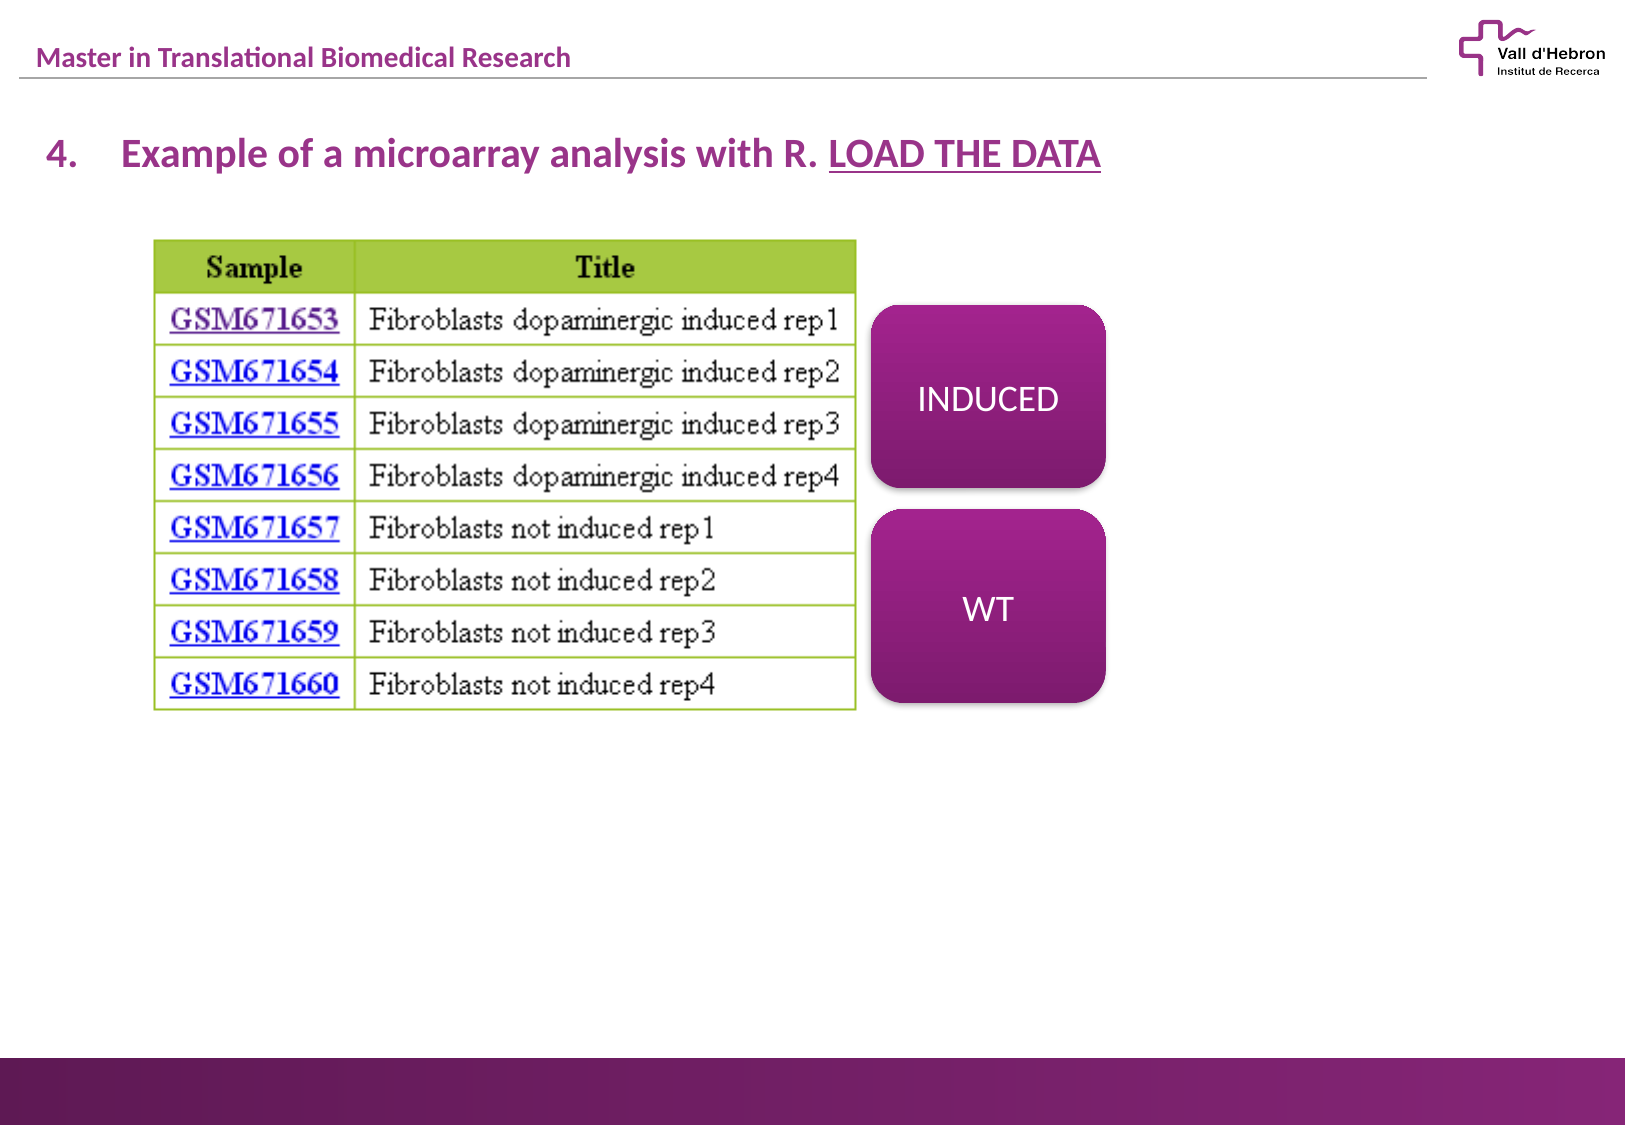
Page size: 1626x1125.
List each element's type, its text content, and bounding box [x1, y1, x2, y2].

text_box Example of a microarray analysis with R. LOAD THE DATA [31, 93, 1116, 184]
picture [1458, 19, 1606, 77]
text_box WT [888, 509, 1106, 704]
picture [144, 222, 883, 738]
text_box INDUCED [888, 304, 1106, 489]
